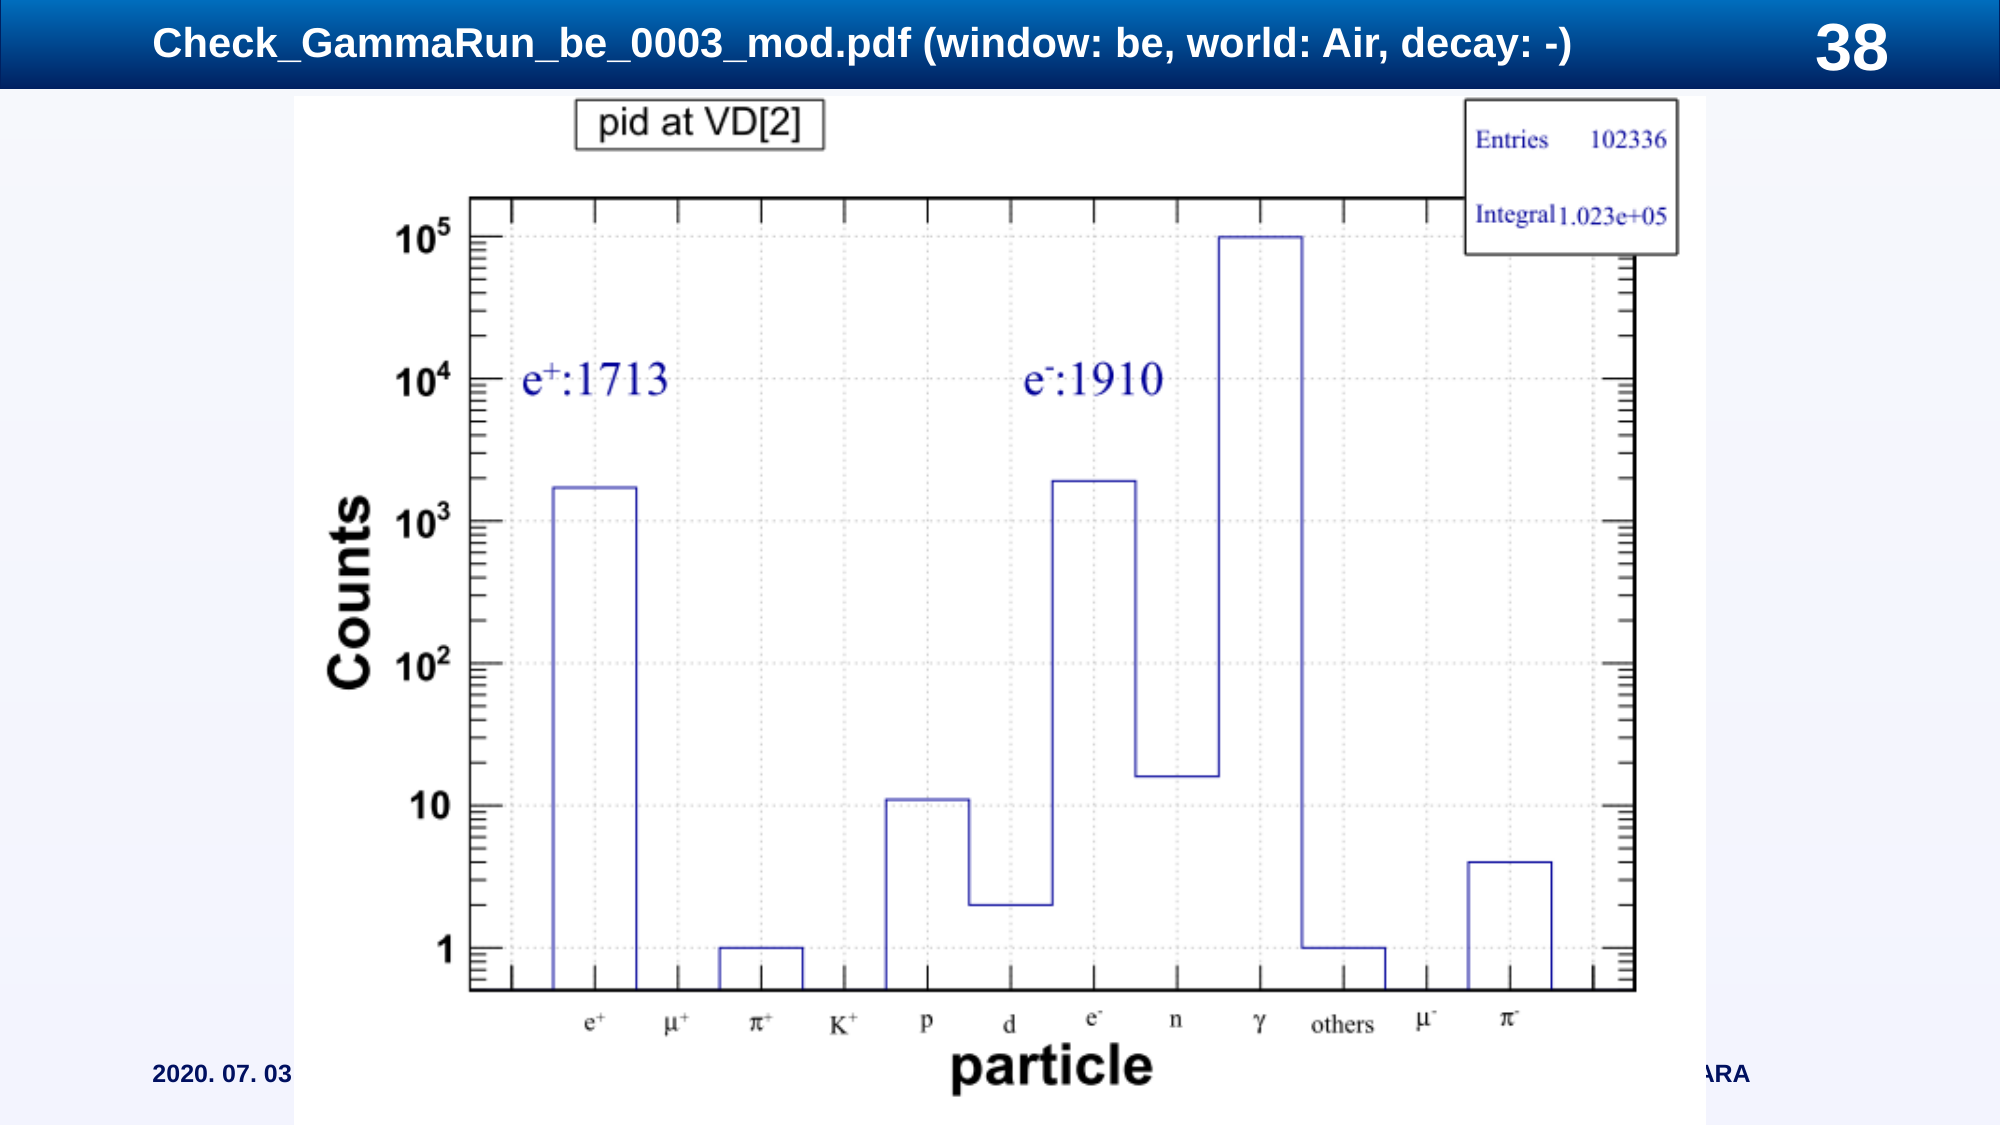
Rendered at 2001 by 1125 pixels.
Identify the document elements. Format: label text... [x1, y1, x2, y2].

slide_number 2020. 07. 03 (Fri) NKS2 meeting [137, 1042, 294, 1103]
picture [294, 96, 1706, 1125]
title Check_GammaRun_be_0003_mod.pdf (window: be, world: Air, decay: -) [137, 0, 1863, 89]
